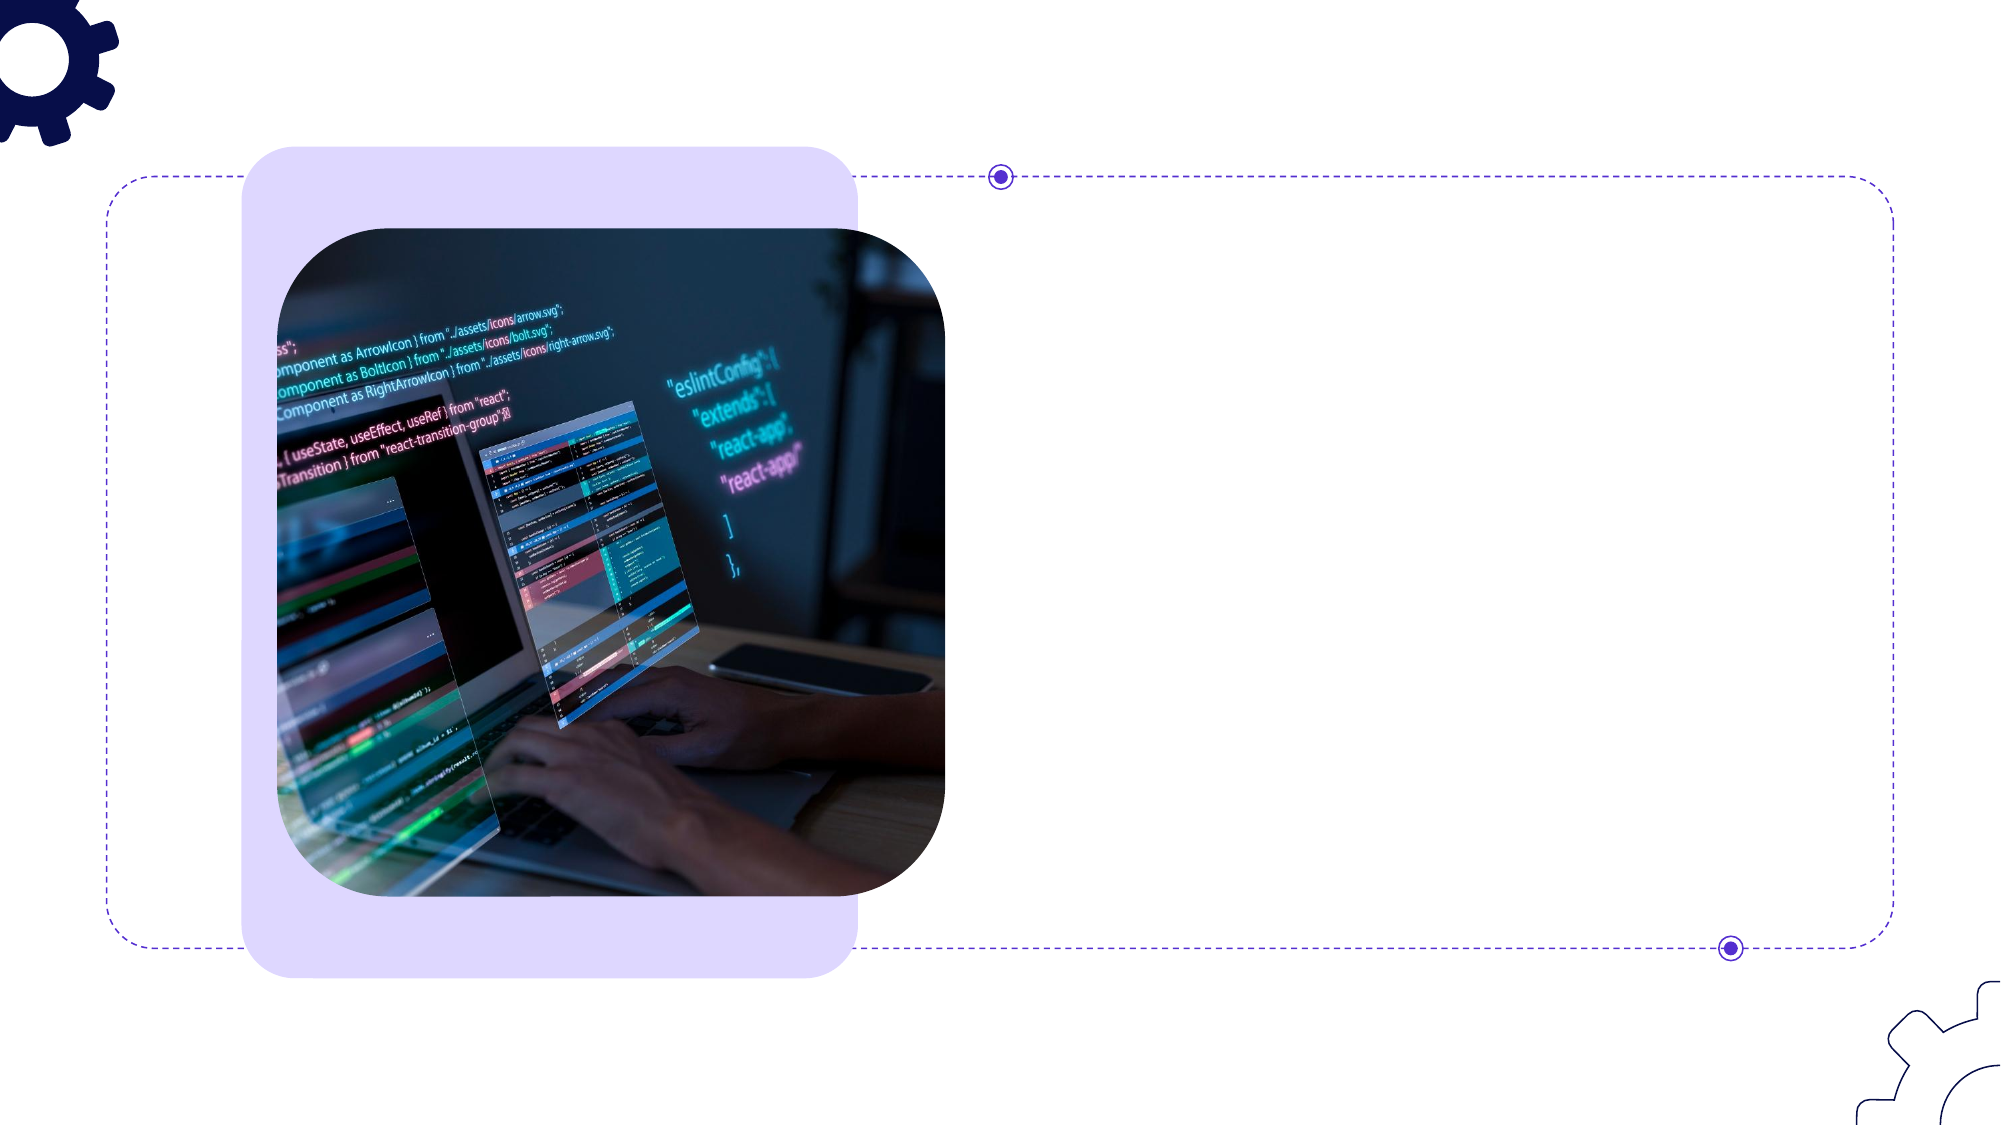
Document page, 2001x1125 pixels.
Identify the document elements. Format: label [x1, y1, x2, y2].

picture [276, 228, 946, 897]
text_box [259, 146, 840, 160]
text_box [106, 163, 1894, 962]
text_box [271, 973, 828, 979]
